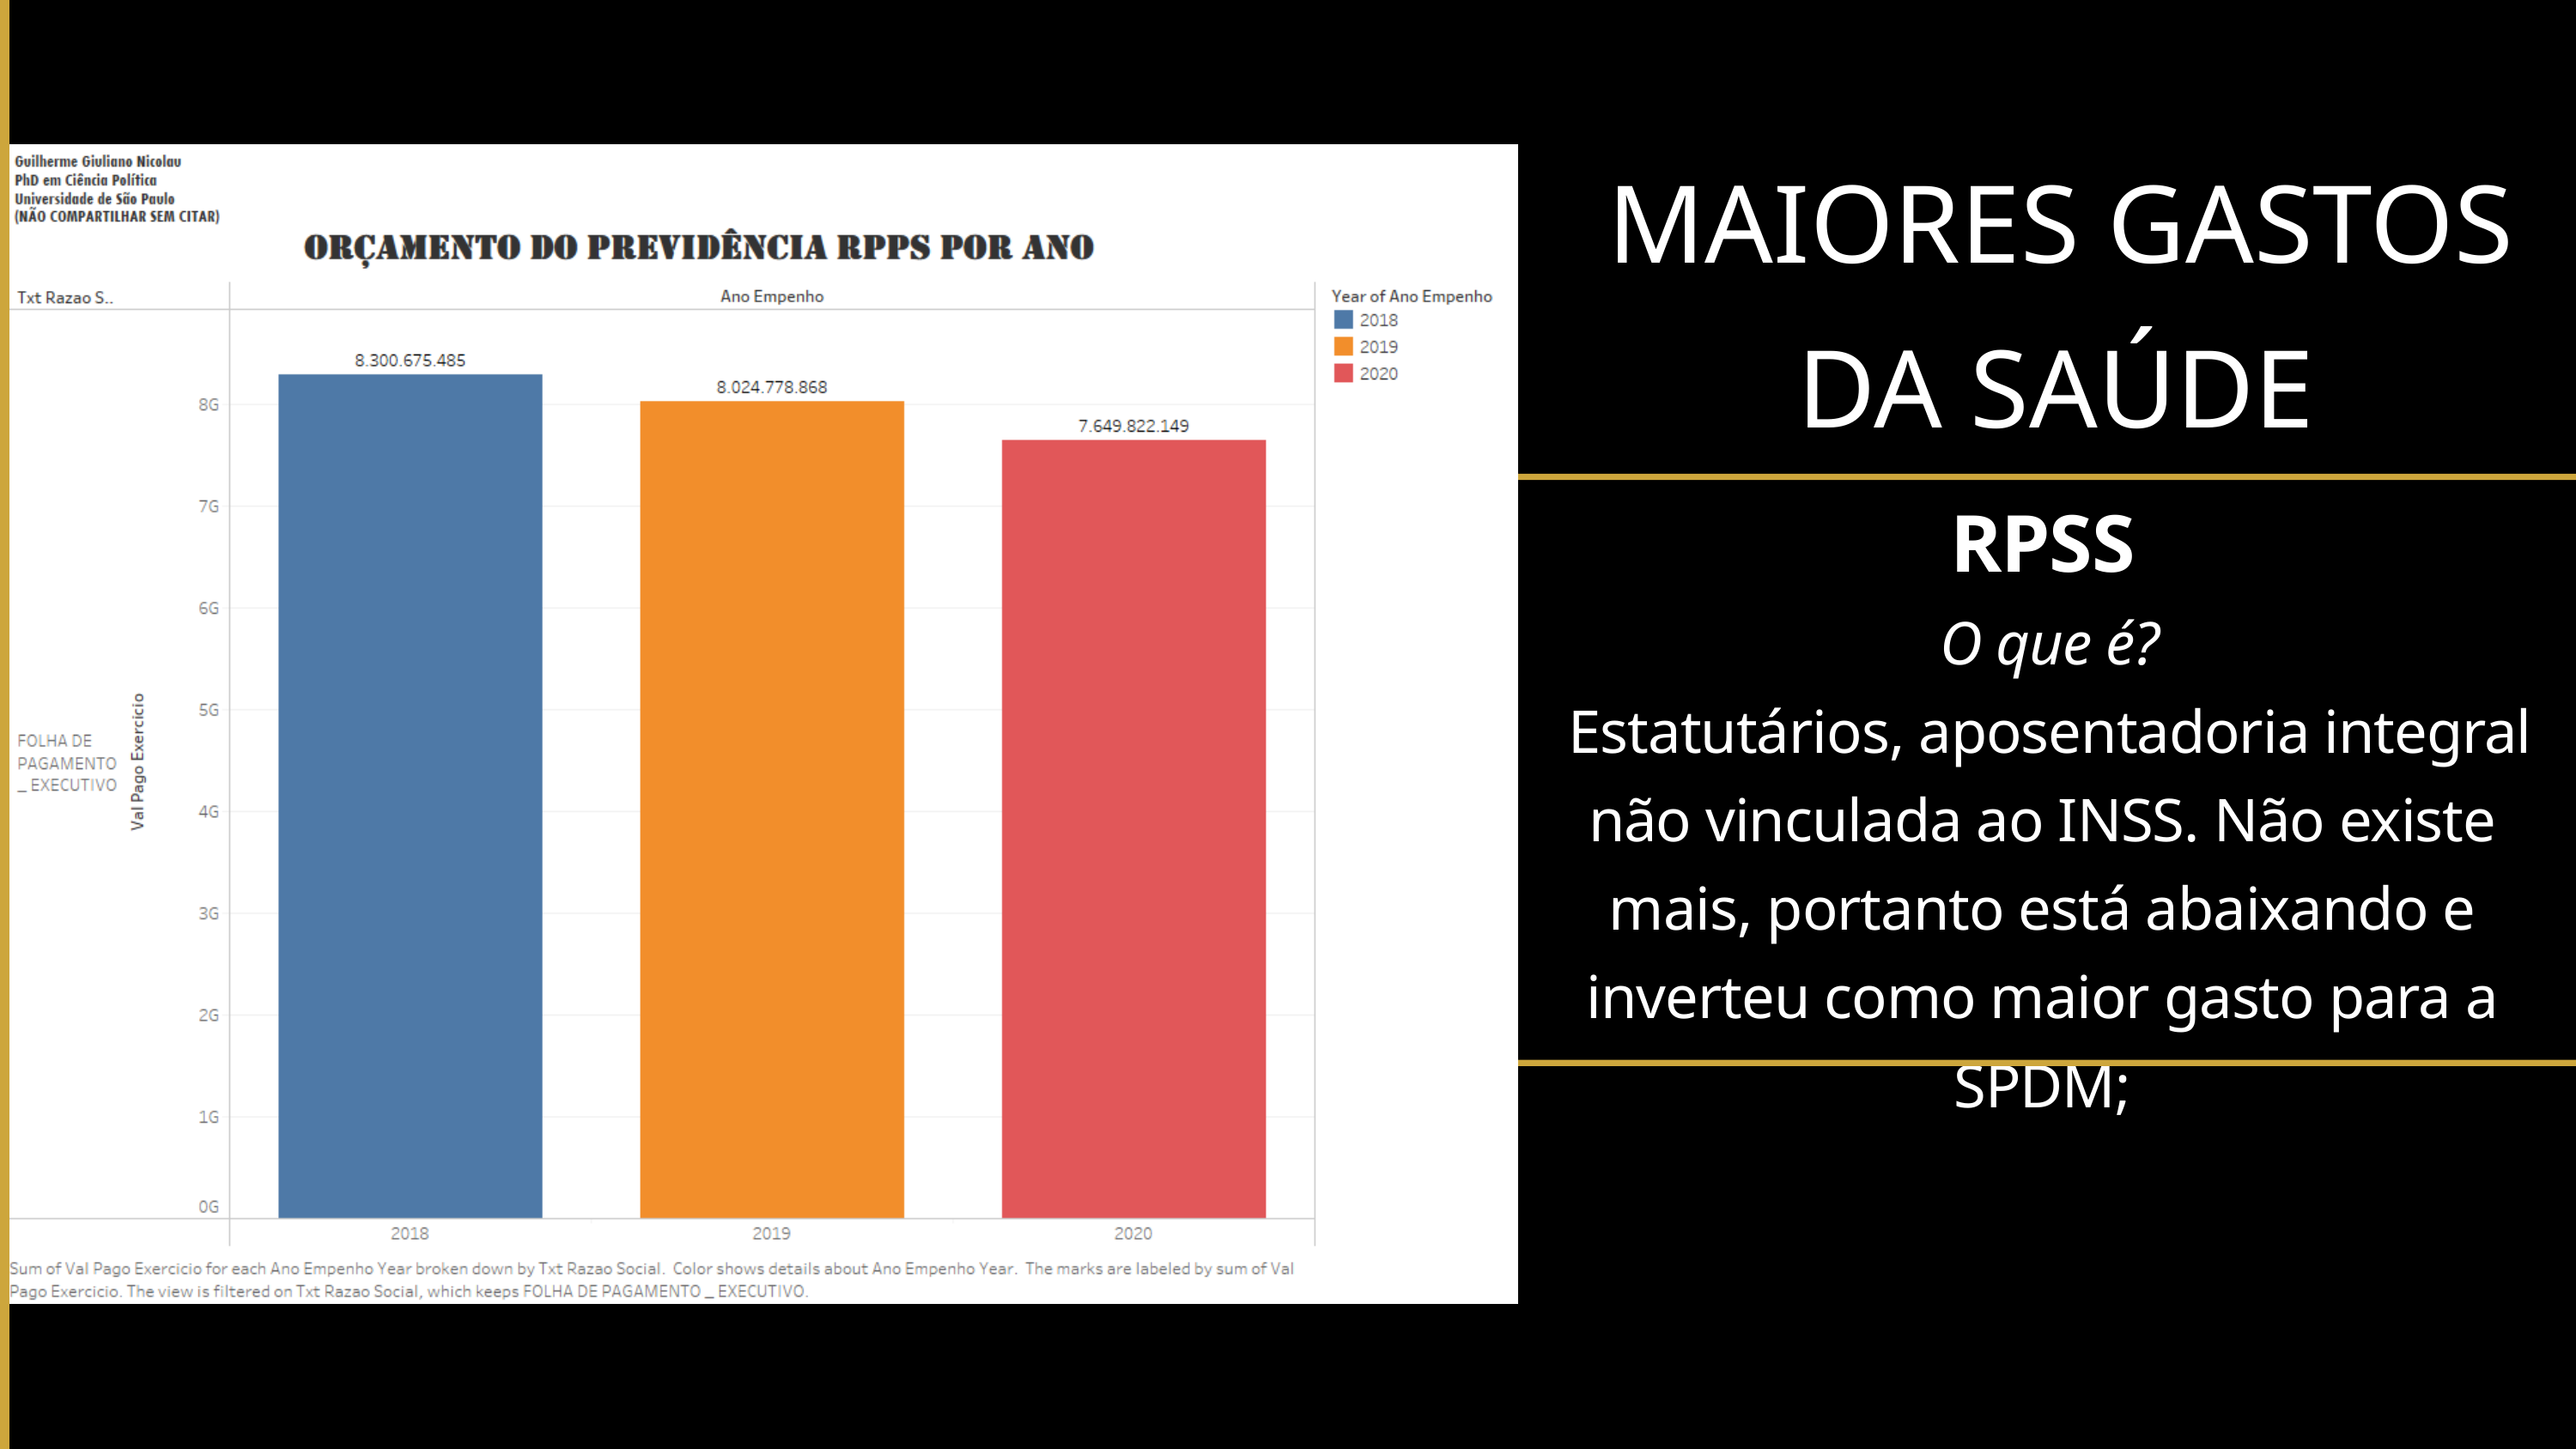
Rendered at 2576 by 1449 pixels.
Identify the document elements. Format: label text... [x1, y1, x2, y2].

picture [9, 144, 1519, 1304]
text_box MAIORES GASTOS DA SAÚDE [1558, 134, 2526, 450]
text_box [0, 0, 10, 1449]
text_box [1523, 473, 2576, 481]
text_box RPSS O que é? Estatutários, aposentadoria integral não vinculada ao INSS. Não existe mais, portanto está abaixando e inverteu como maior gasto para a SPDM; [1545, 499, 2540, 1059]
text_box [1523, 1059, 2576, 1066]
text_box RPSS O que é? Estatutários, aposentadoria integral não vinculada ao INSS. Não existe mais, portanto está abaixando e inverteu como maior gasto para a SPDM; [1545, 1066, 2540, 1208]
